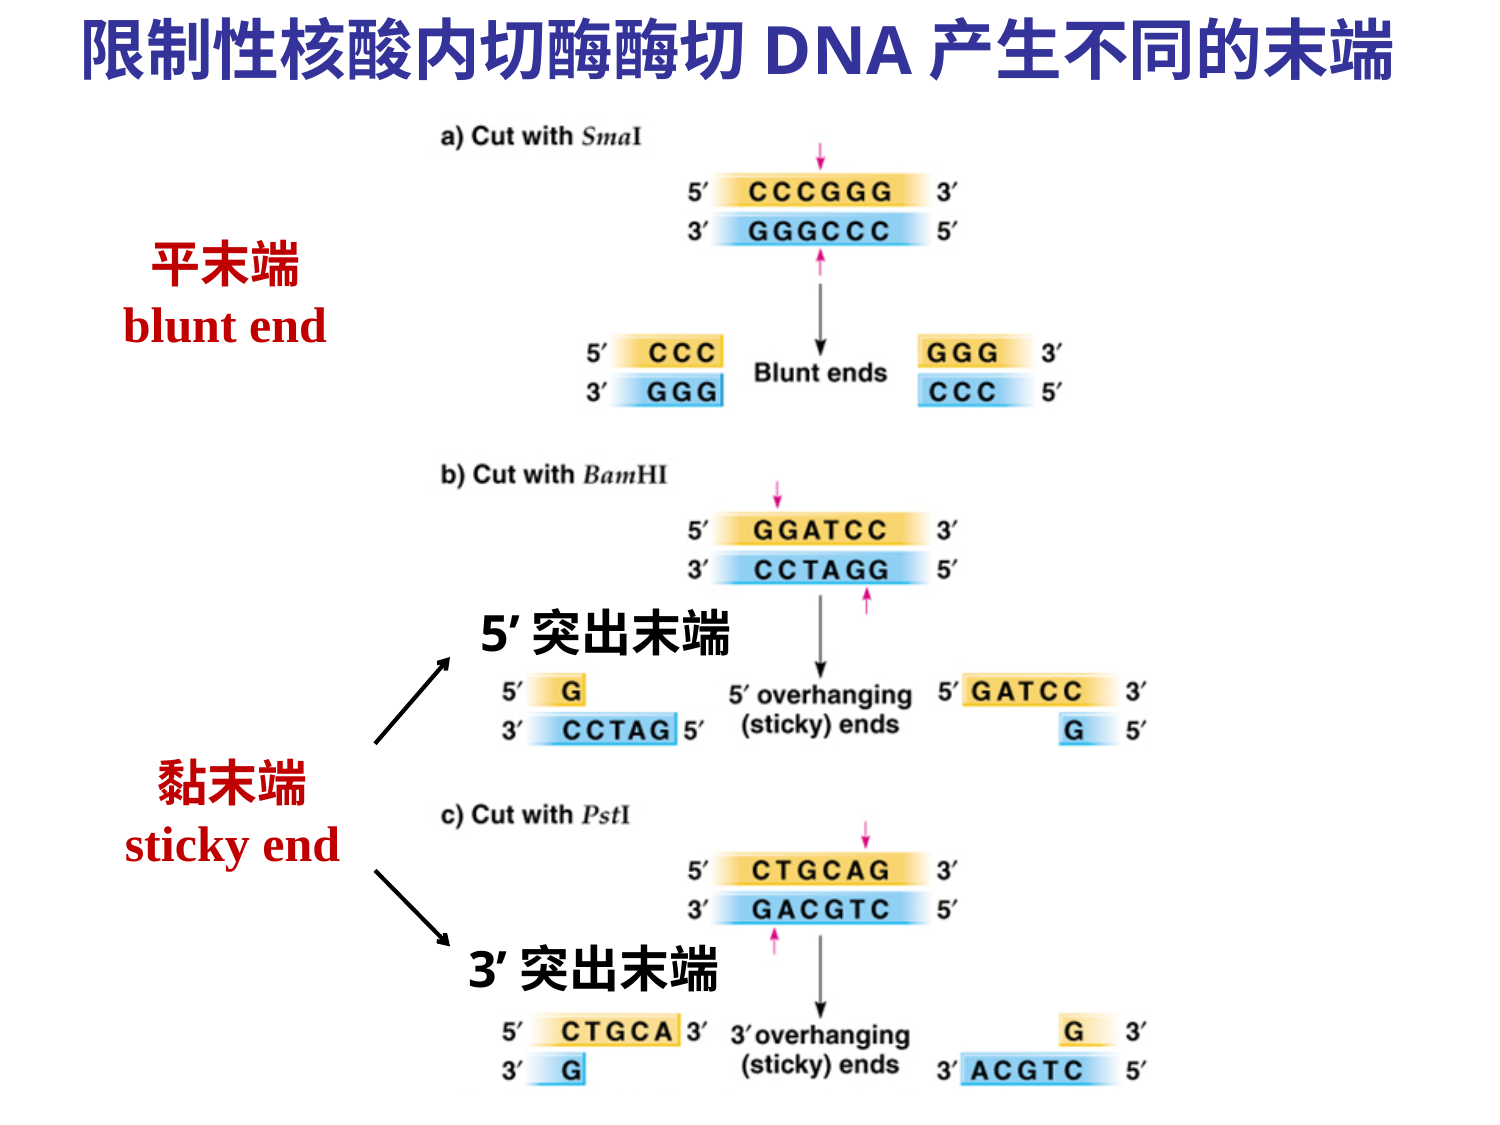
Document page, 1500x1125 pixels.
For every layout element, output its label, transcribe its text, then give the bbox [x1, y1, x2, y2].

picture [424, 112, 1163, 1094]
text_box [374, 870, 451, 947]
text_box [374, 656, 451, 744]
title 限制性核酸内切酶酶切DNA产生不同的末端 [37, 9, 1438, 93]
text_box 黏末端 sticky end [107, 743, 358, 879]
text_box 平末端 blunt end [99, 224, 350, 360]
